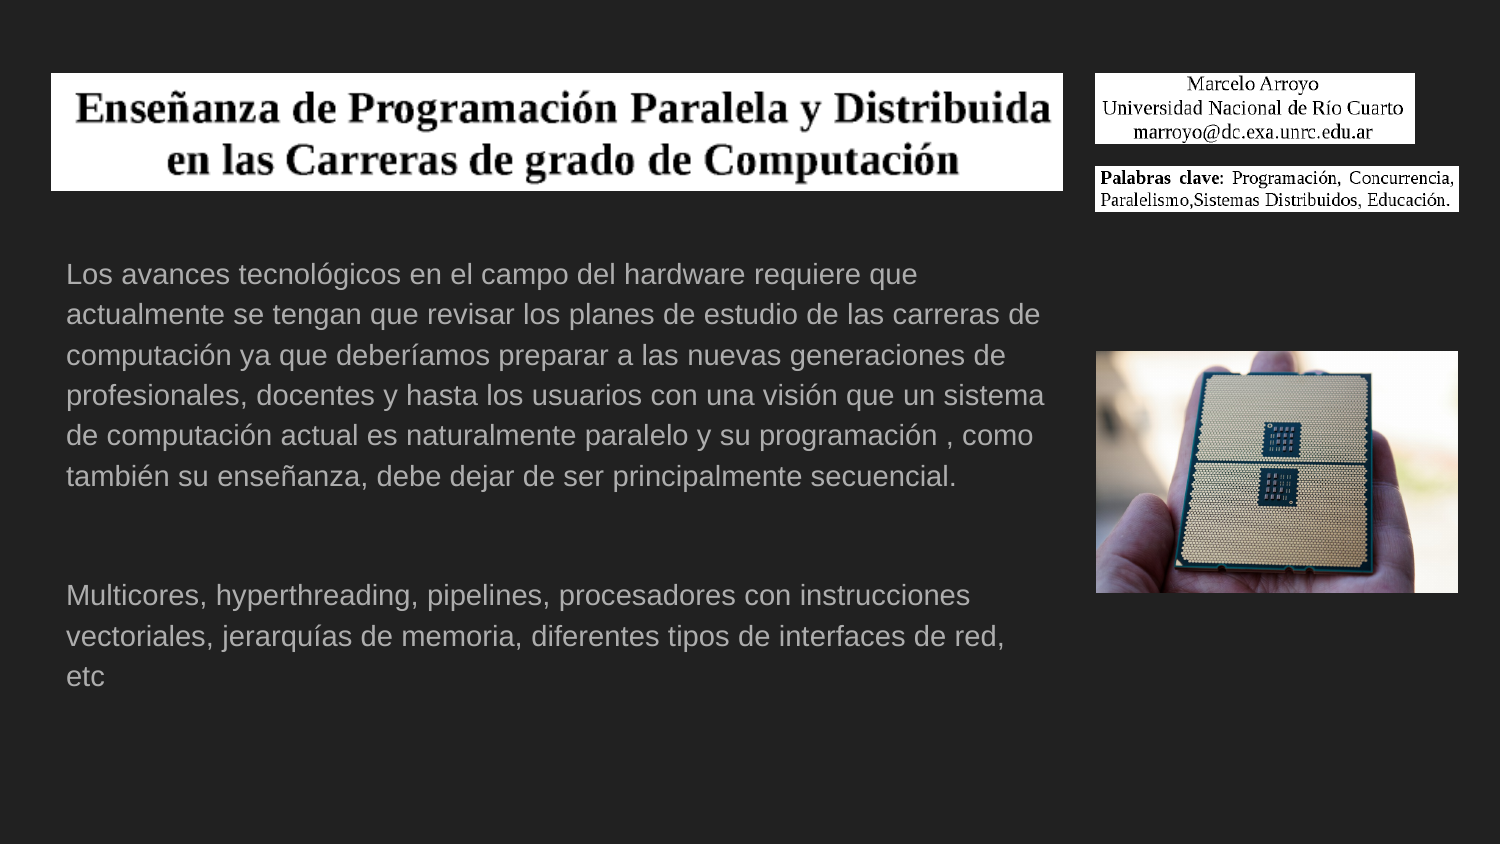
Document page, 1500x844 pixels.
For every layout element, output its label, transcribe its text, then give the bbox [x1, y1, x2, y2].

picture [1095, 166, 1459, 212]
picture [50, 73, 1063, 191]
picture [1096, 351, 1458, 593]
list Los avances tecnológicos en el campo del hardware requiere que actualmente se tengan que revisar los planes de estudio de las carreras de computación ya que deberíamos preparar a las nuevas generaciones de profesionales, docentes y hasta los usuarios con una visión que un sistema de computación actual es naturalmente paralelo y su programación , como también su enseñanza, debe dejar de ser principalmente secuencial. Multicores, hyperthreading, pipelines, procesadores con instrucciones vectoriales, jerarquías de memoria, diferentes tipos de interfaces de red, etc [51, 235, 1062, 750]
picture [1095, 73, 1415, 144]
